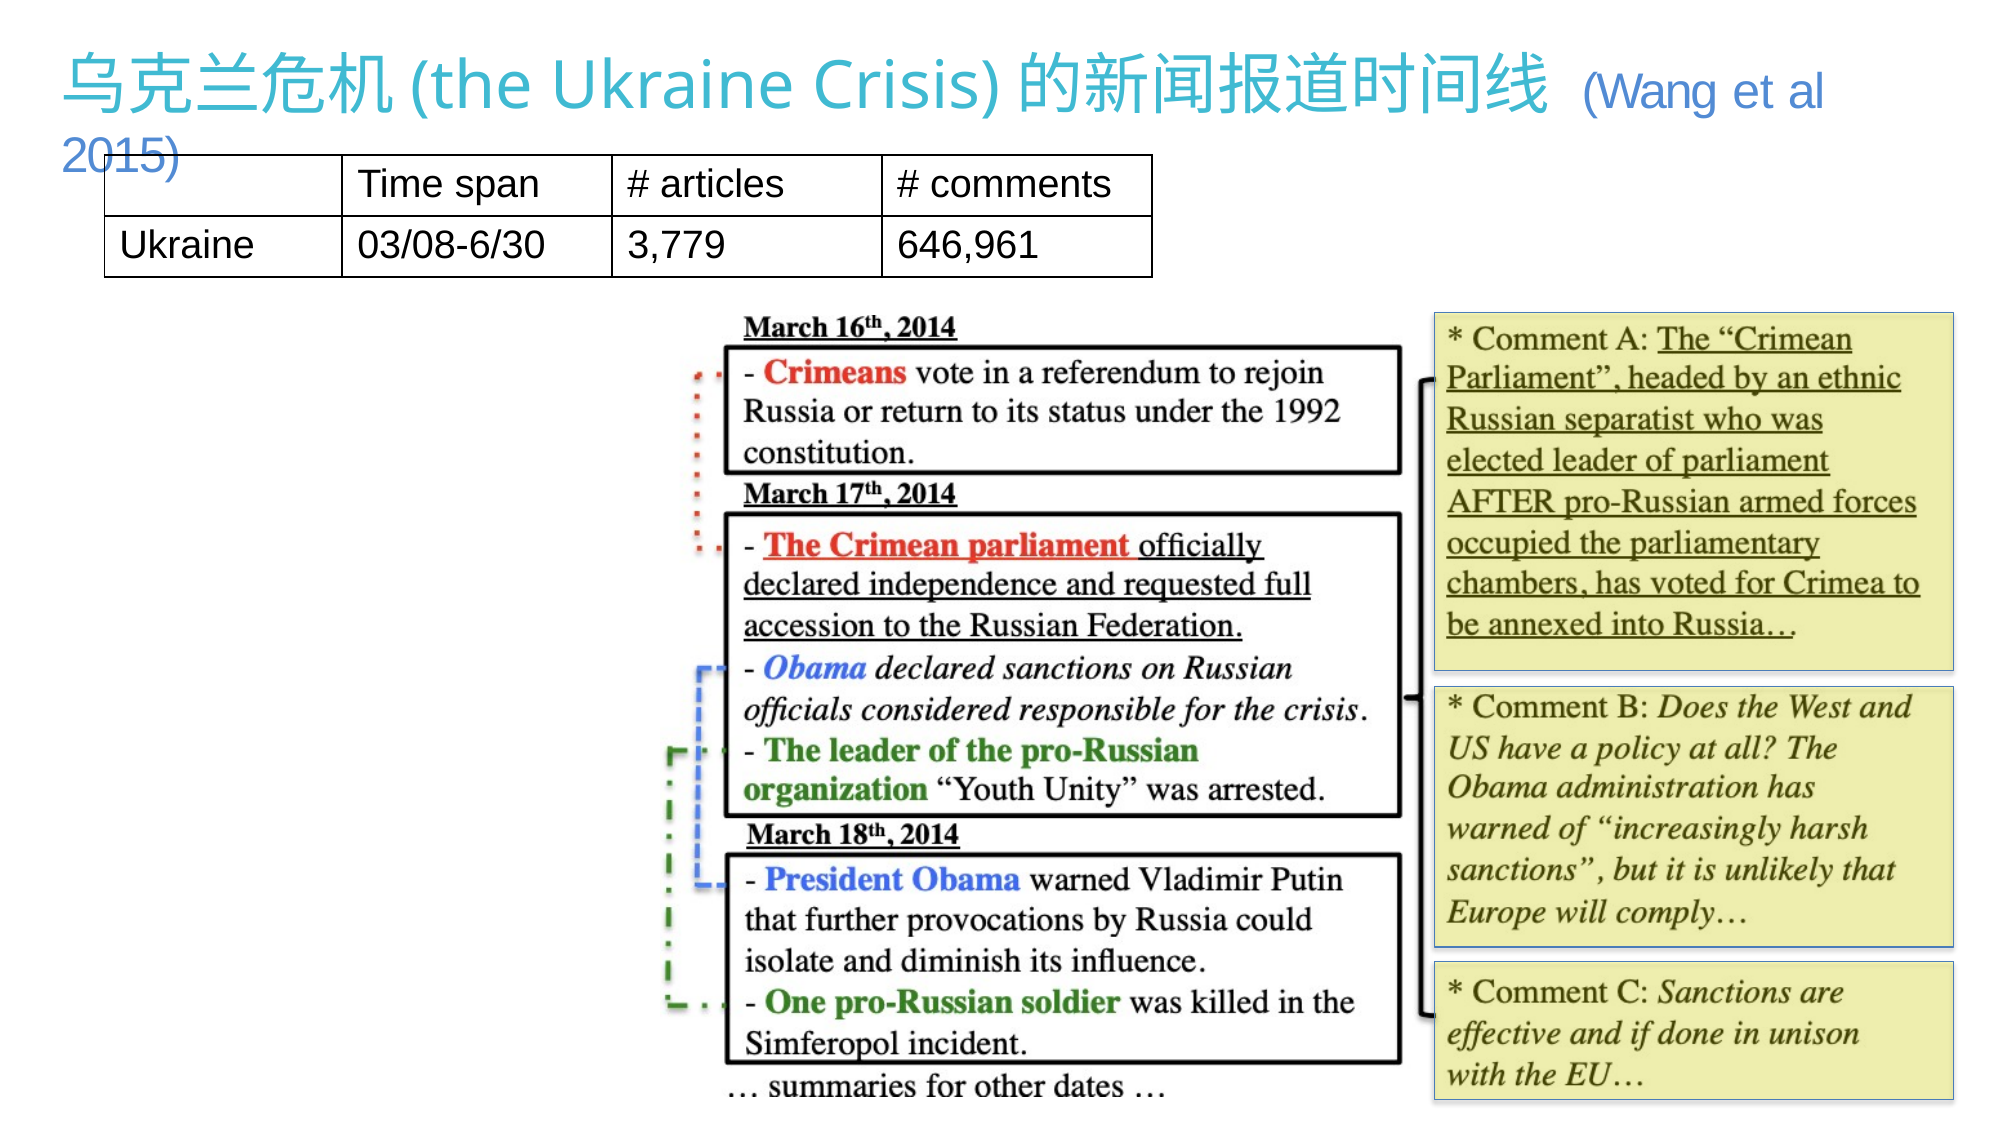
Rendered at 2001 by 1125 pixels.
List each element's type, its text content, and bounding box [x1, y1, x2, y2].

table_header [105, 156, 341, 215]
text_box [660, 308, 1961, 1111]
table_header Time span [343, 156, 611, 215]
table_cell 646,961 [883, 217, 1151, 276]
table_header # comments [883, 156, 1151, 215]
table_header # articles [613, 156, 881, 215]
text_box 乌克兰危机(the Ukraine Crisis)的新闻报道时间线 (Wang et al 2015) [58, 40, 1922, 183]
table_cell Ukraine [105, 217, 341, 276]
table_cell 03/08-6/30 [343, 217, 611, 276]
table_cell 3,779 [613, 217, 881, 276]
